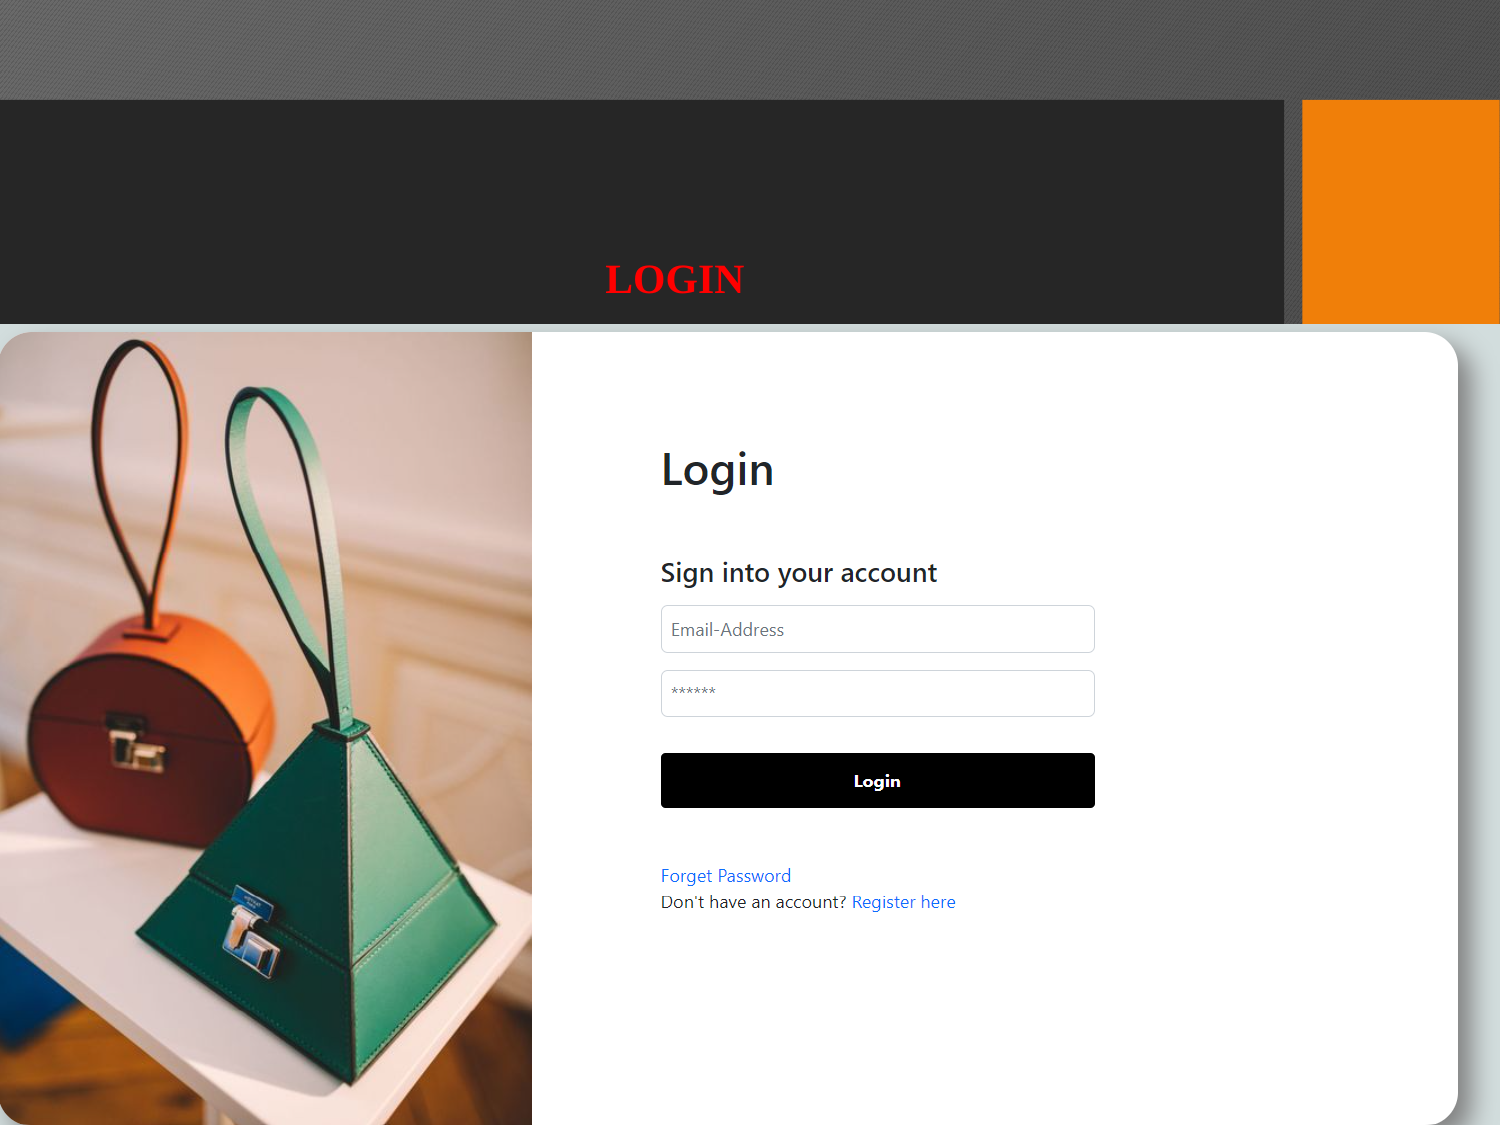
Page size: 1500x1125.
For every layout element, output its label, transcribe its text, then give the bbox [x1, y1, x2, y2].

title LOGIN [83, 123, 1267, 301]
picture [0, 324, 1500, 1125]
